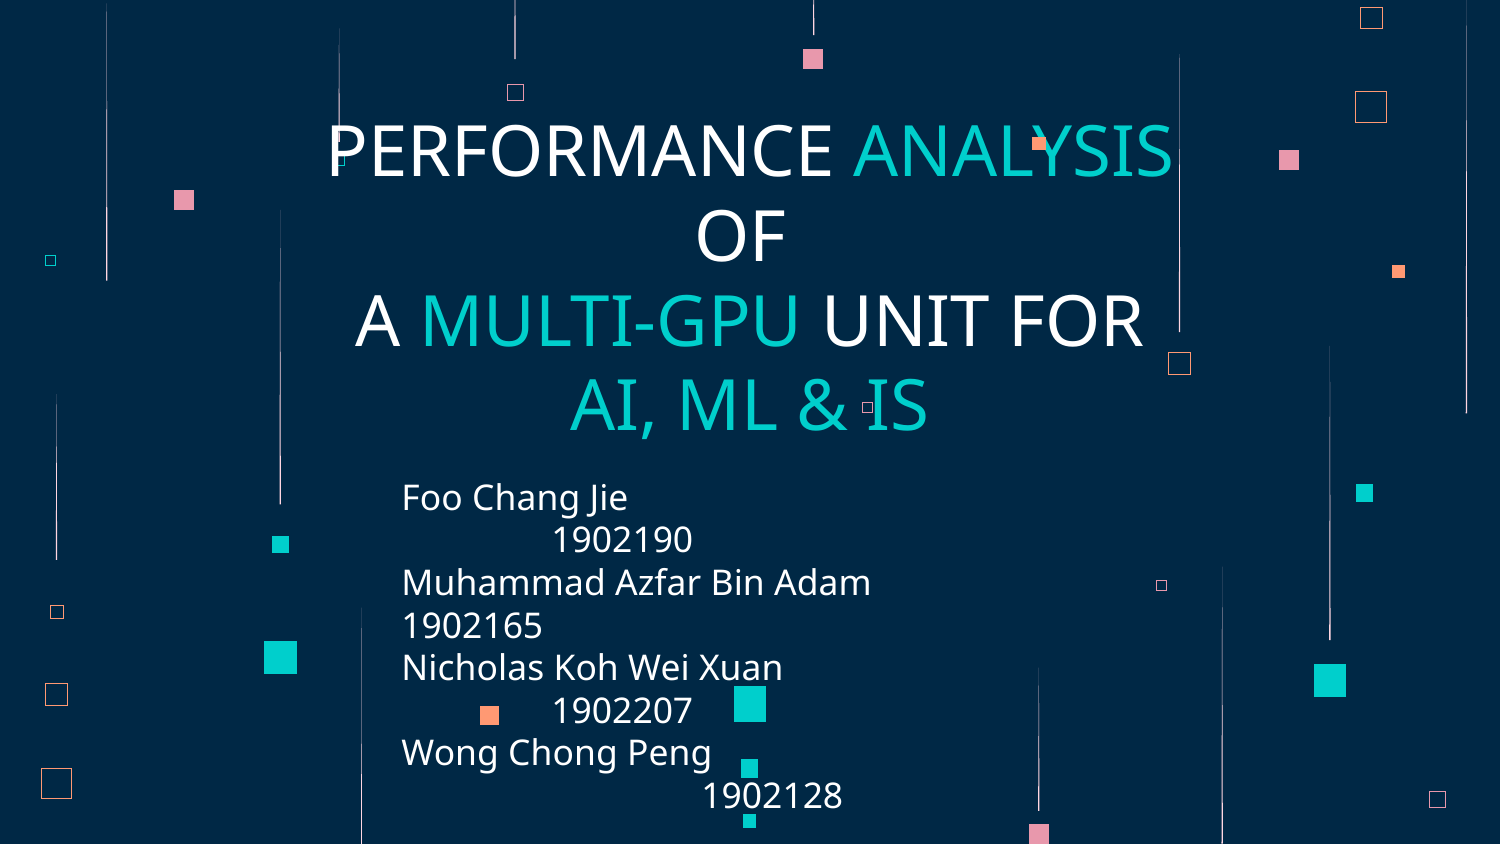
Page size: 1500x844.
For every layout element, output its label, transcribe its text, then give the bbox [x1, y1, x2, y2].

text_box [263, 209, 297, 675]
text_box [1168, 53, 1191, 375]
text_box [1032, 137, 1046, 151]
subtitle Foo Chang Jie 1902190 Muhammad Azfar Bin Adam 1902165 Nicholas Koh Wei Xuan 1902207 Wong Chong Peng 1902128 [386, 461, 1101, 591]
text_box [1313, 345, 1347, 698]
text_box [733, 685, 767, 829]
title PERFORMANCE ANALYSIS OF A MULTI-GPU UNIT FOR AI, ML & IS [256, 123, 1244, 461]
text_box [479, 705, 500, 726]
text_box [1028, 667, 1050, 844]
